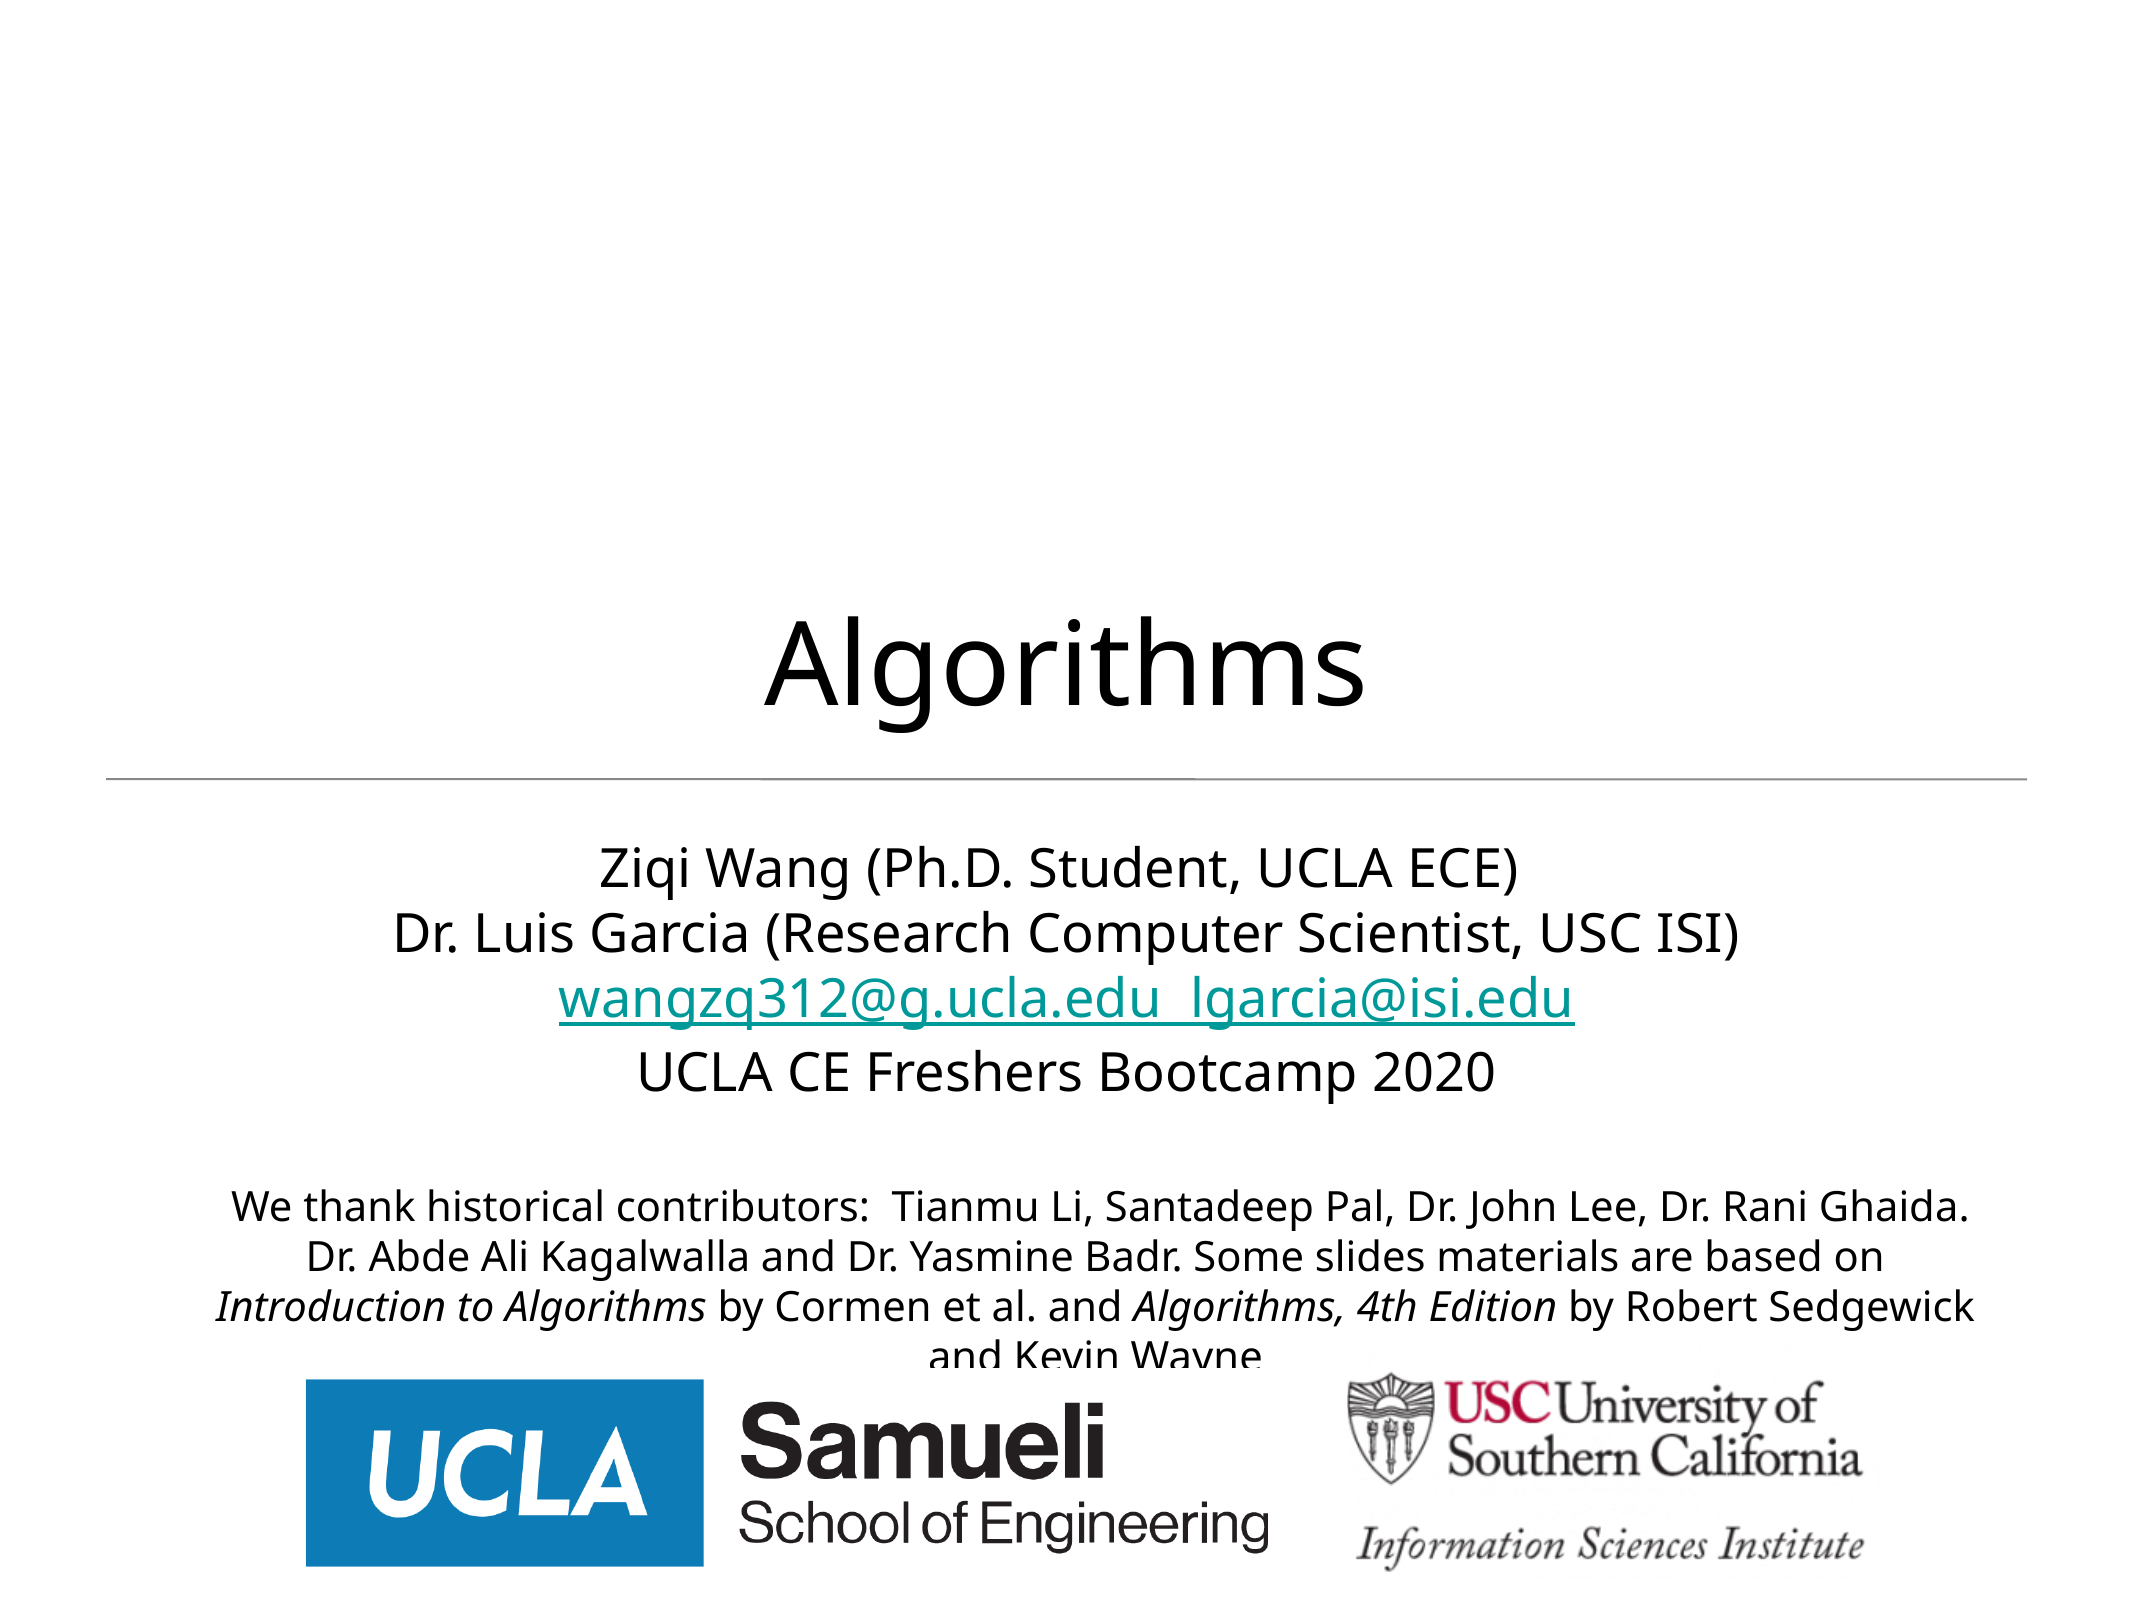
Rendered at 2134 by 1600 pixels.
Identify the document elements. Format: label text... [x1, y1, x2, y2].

text_box We thank historical contributors: Tianmu Li, Santadeep Pal, Dr. John Lee, Dr. Rani Ghaida. Dr. Abde Ali Kagalwalla and Dr. Yasmine Badr. Some slides materials are based on Introduction to Algorithms by Cormen et al. and Algorithms, 4th Edition by Robert Sedgewick and Kevin Wayne [189, 1170, 2002, 1262]
picture [1347, 1344, 1880, 1579]
title Algorithms [93, 0, 2040, 738]
text_box Ziqi Wang (Ph.D. Student, UCLA ECE) Dr. Luis Garcia (Research Computer Scientist, USC ISI) wangzq312@g.ucla.edu lgarcia@isi.edu UCLA CE Freshers Bootcamp 2020 [0, 824, 2134, 887]
picture [302, 1368, 1271, 1579]
